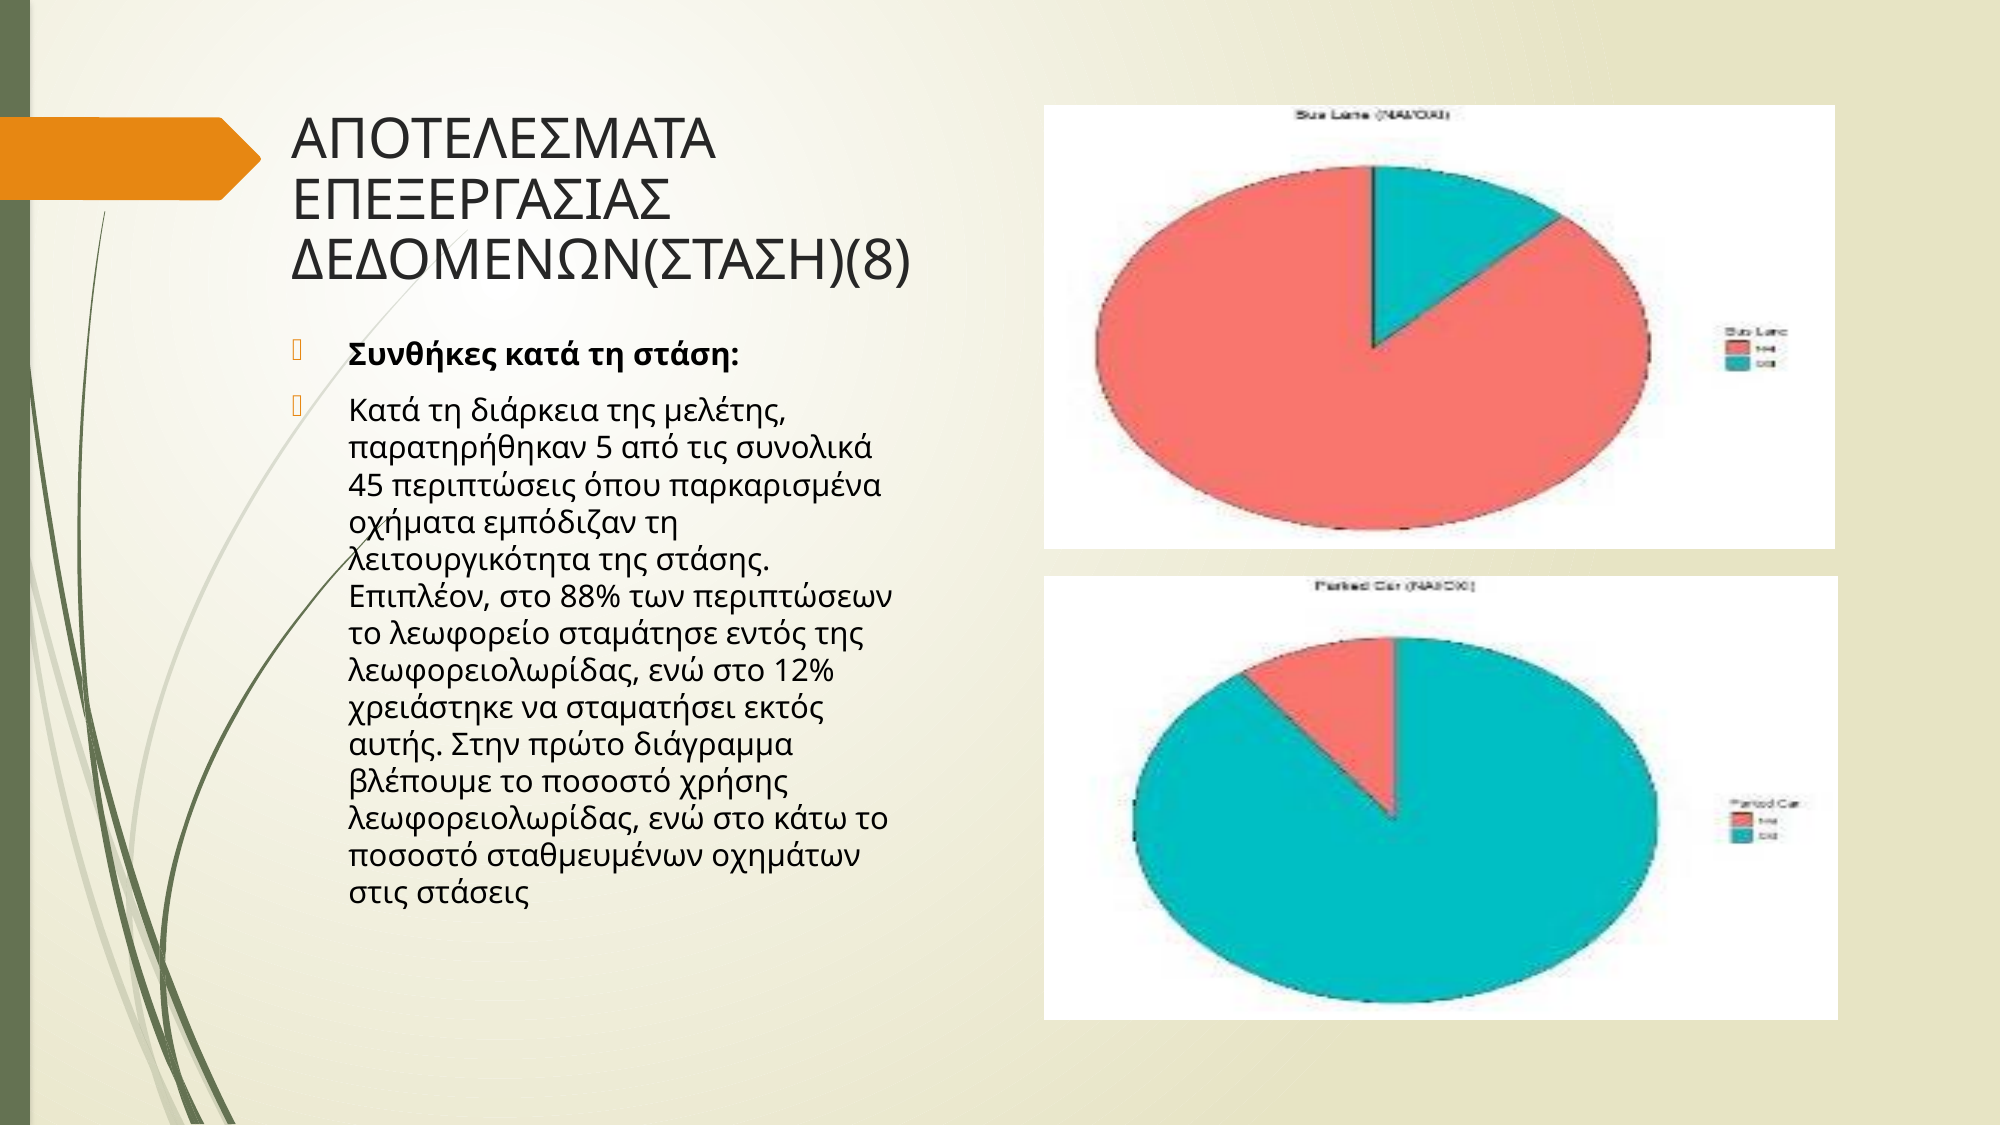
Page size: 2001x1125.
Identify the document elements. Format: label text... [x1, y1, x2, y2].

picture [1044, 576, 1838, 1020]
list Συνθήκες κατά τη στάση: Κατά τη διάρκεια της μελέτης, παρατηρήθηκαν 5 από τις συνολικά 45 περιπτώσεις όπου παρκαρισμένα οχήματα εμπόδιζαν τη λειτουργικότητα της στάσης. Επιπλέον, στο 88% των περιπτώσεων το λεωφορείο σταμάτησε εντός της λεωφορειολωρίδας, ενώ στο 12% χρειάστηκε να σταματήσει εκτός αυτής. Στην πρώτο διάγραμμα βλέπουμε το ποσοστό χρήσης λεωφορειολωρίδας, ενώ στο κάτω το ποσοστό σταθμευμένων οχημάτων στις στάσεις [276, 327, 913, 933]
picture [1044, 105, 1835, 549]
title ΑΠΟΤΕΛΕΣΜΑΤΑ ΕΠΕΞΕΡΓΑΣΙΑΣ ΔΕΔΟΜΕΝΩΝ(ΣΤΑΣΗ)(8) [276, 102, 956, 313]
